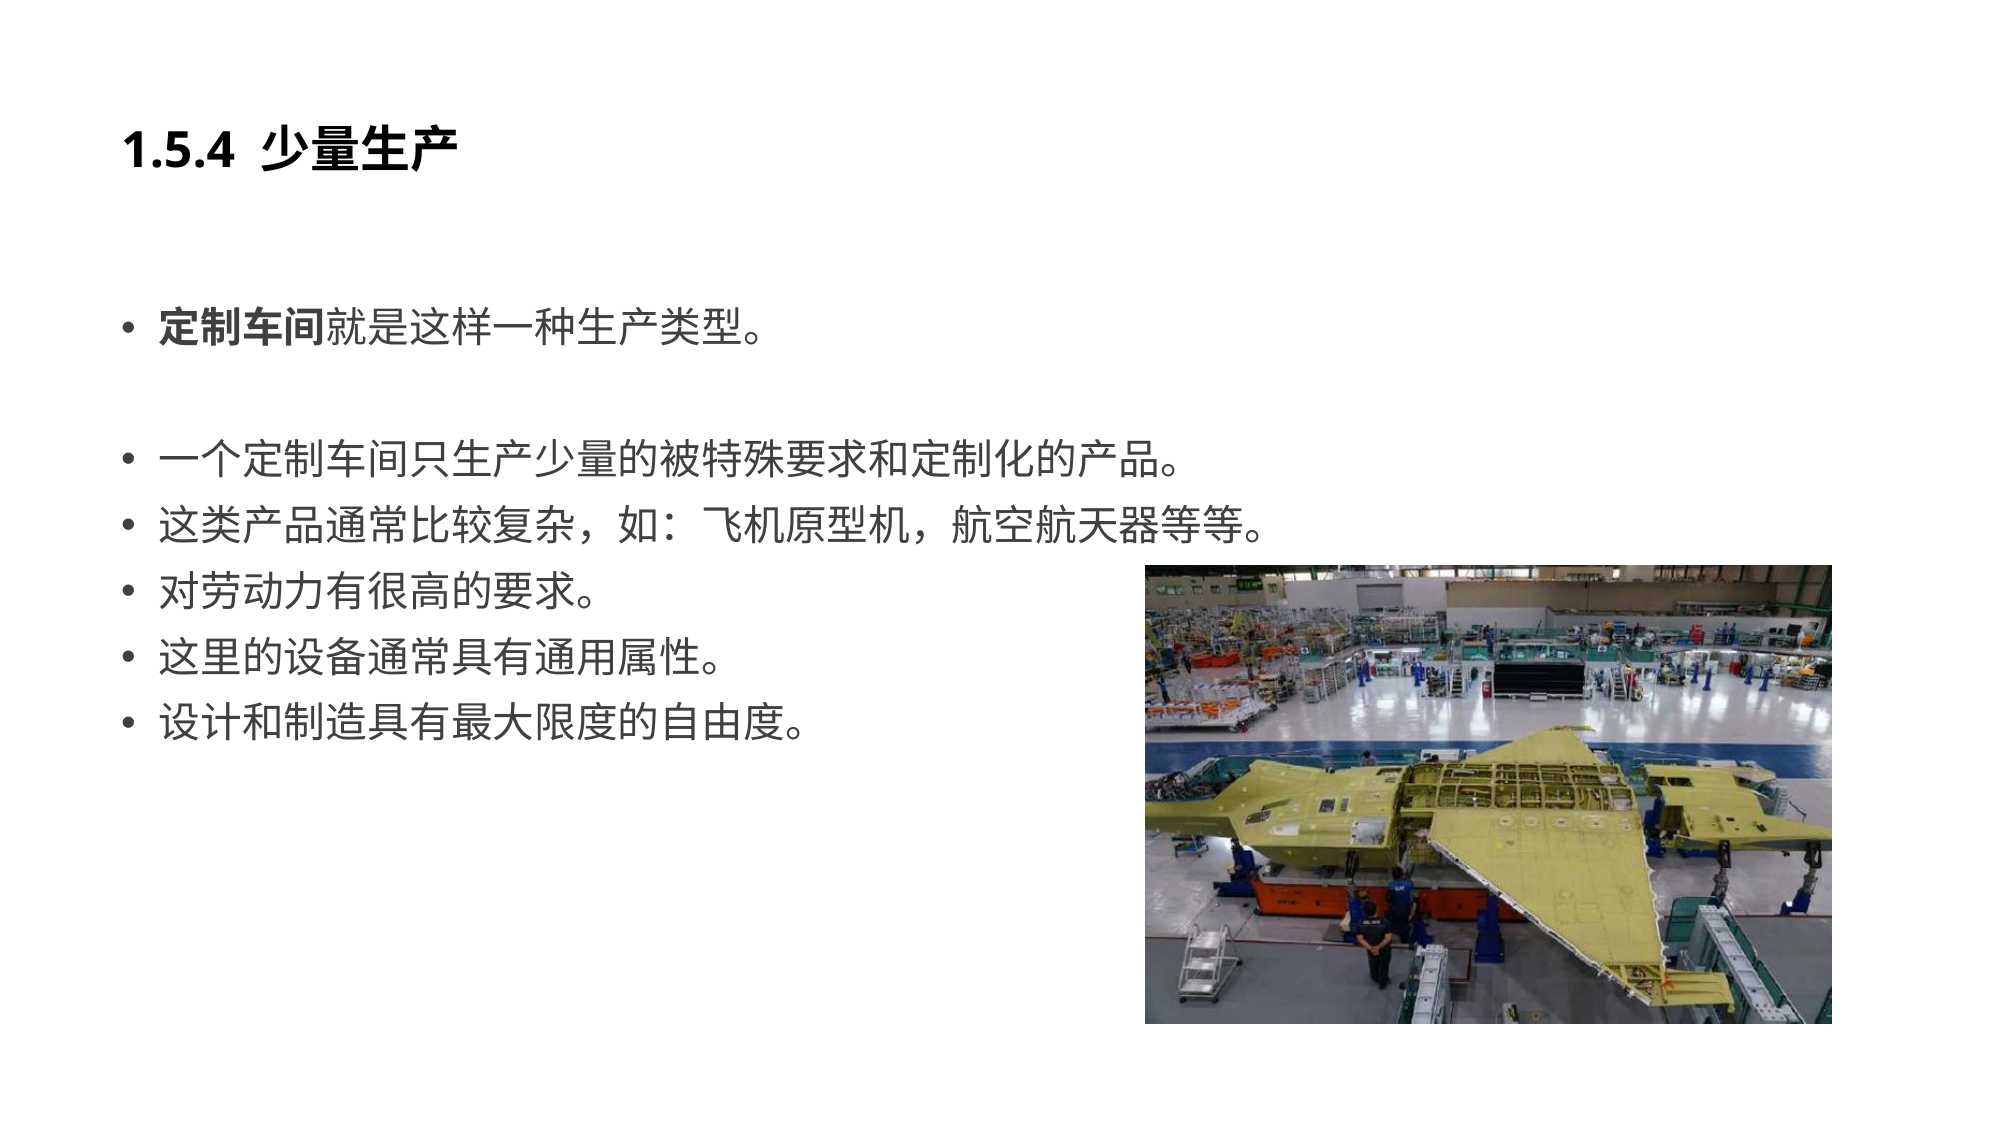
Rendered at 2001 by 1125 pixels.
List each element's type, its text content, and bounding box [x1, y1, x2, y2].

list 定制车间就是这样一种生产类型。 一个定制车间只生产少量的被特殊要求和定制化的产品。 这类产品通常比较复杂，如：飞机原型机，航空航天器等等。 对劳动力有很高的要求。 这里的设备通常具有通用属性。 设计和制造具有最大限度的自由度。 [106, 299, 1832, 1014]
title 1.5.4 少量生产 [106, 42, 1832, 260]
picture [1144, 565, 1832, 1024]
